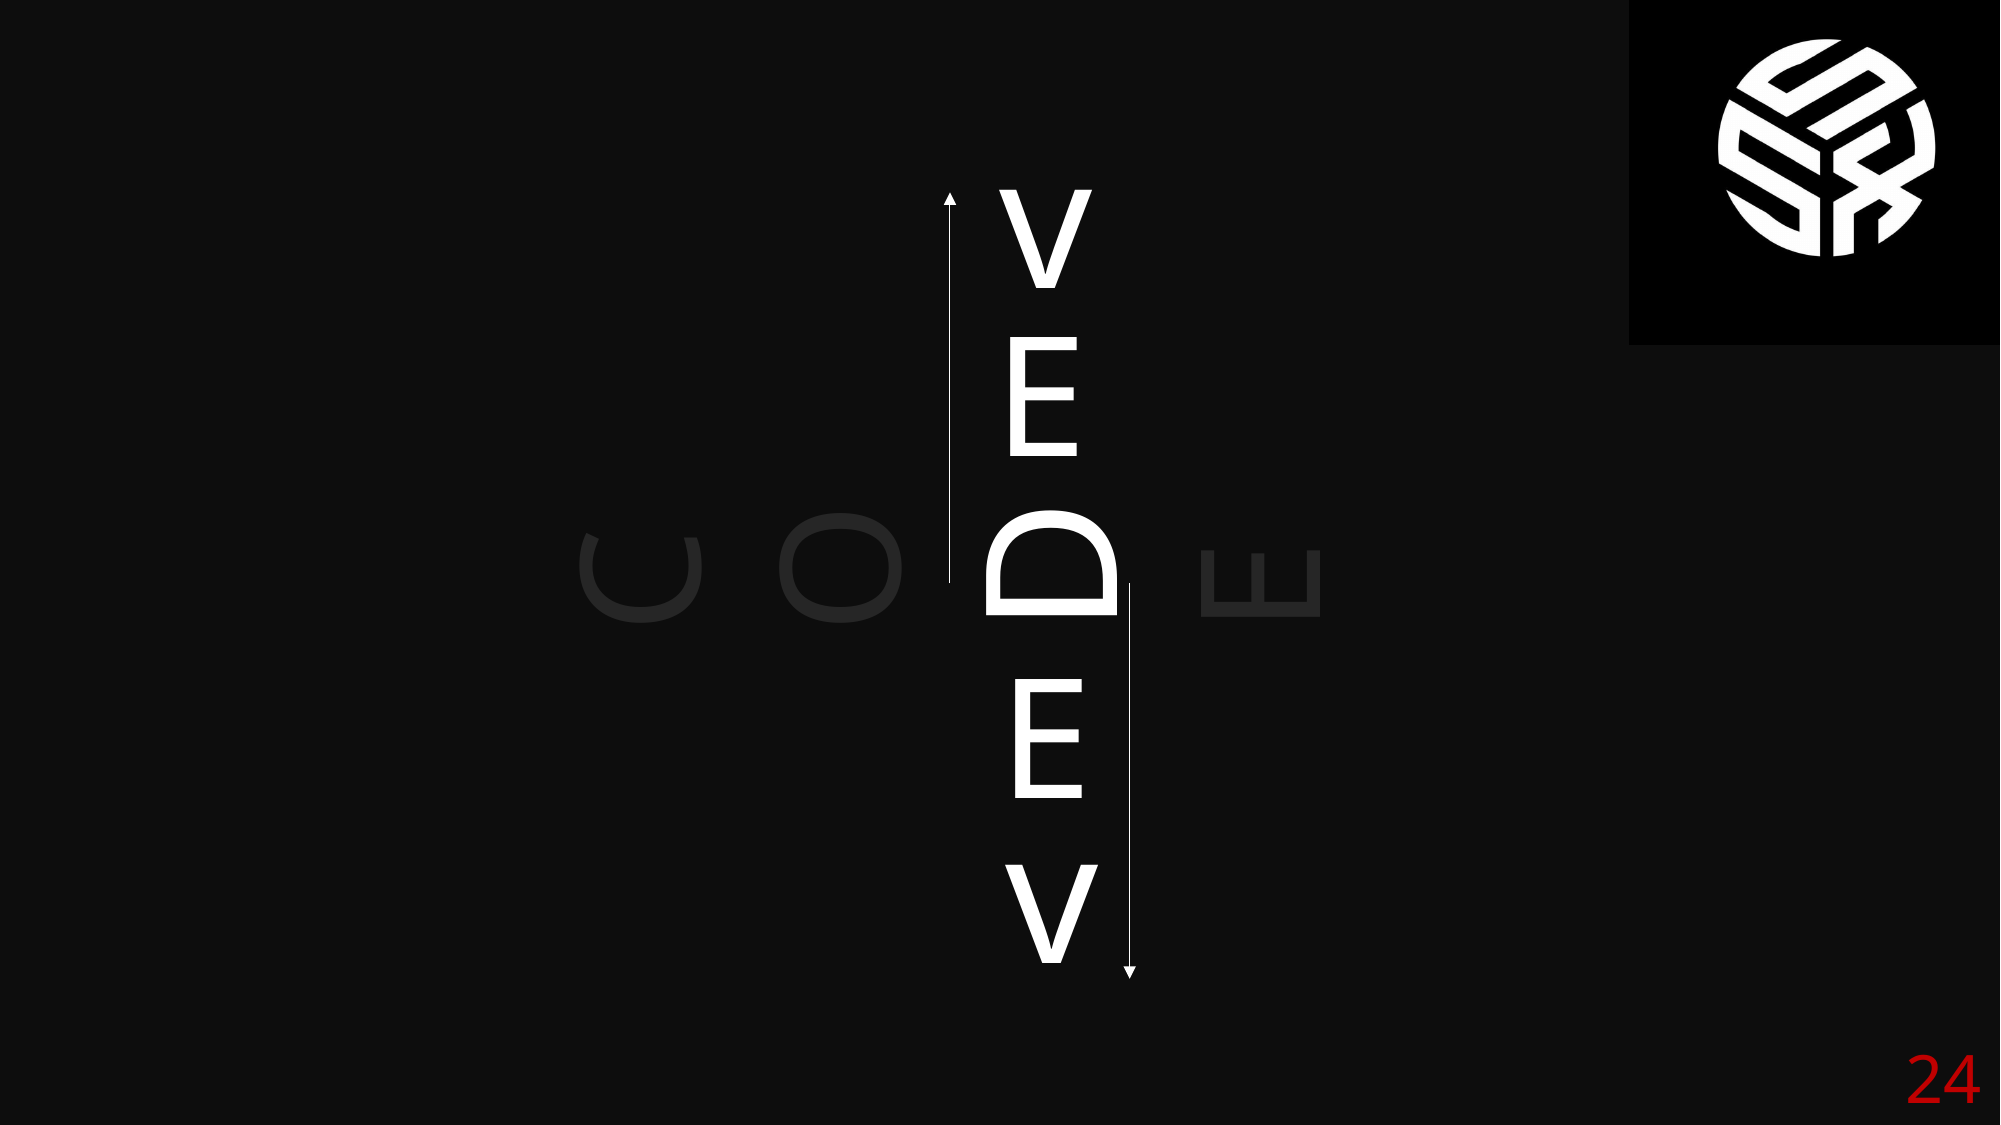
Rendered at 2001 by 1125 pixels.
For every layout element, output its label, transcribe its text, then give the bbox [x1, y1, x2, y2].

text_box v [984, 97, 1108, 333]
text_box C O D E [526, 476, 1362, 649]
text_box E [984, 624, 1108, 840]
text_box v [990, 773, 1114, 1008]
text_box E [980, 282, 1103, 498]
picture [1629, 0, 2000, 345]
text_box 24 [1890, 1029, 1997, 1124]
